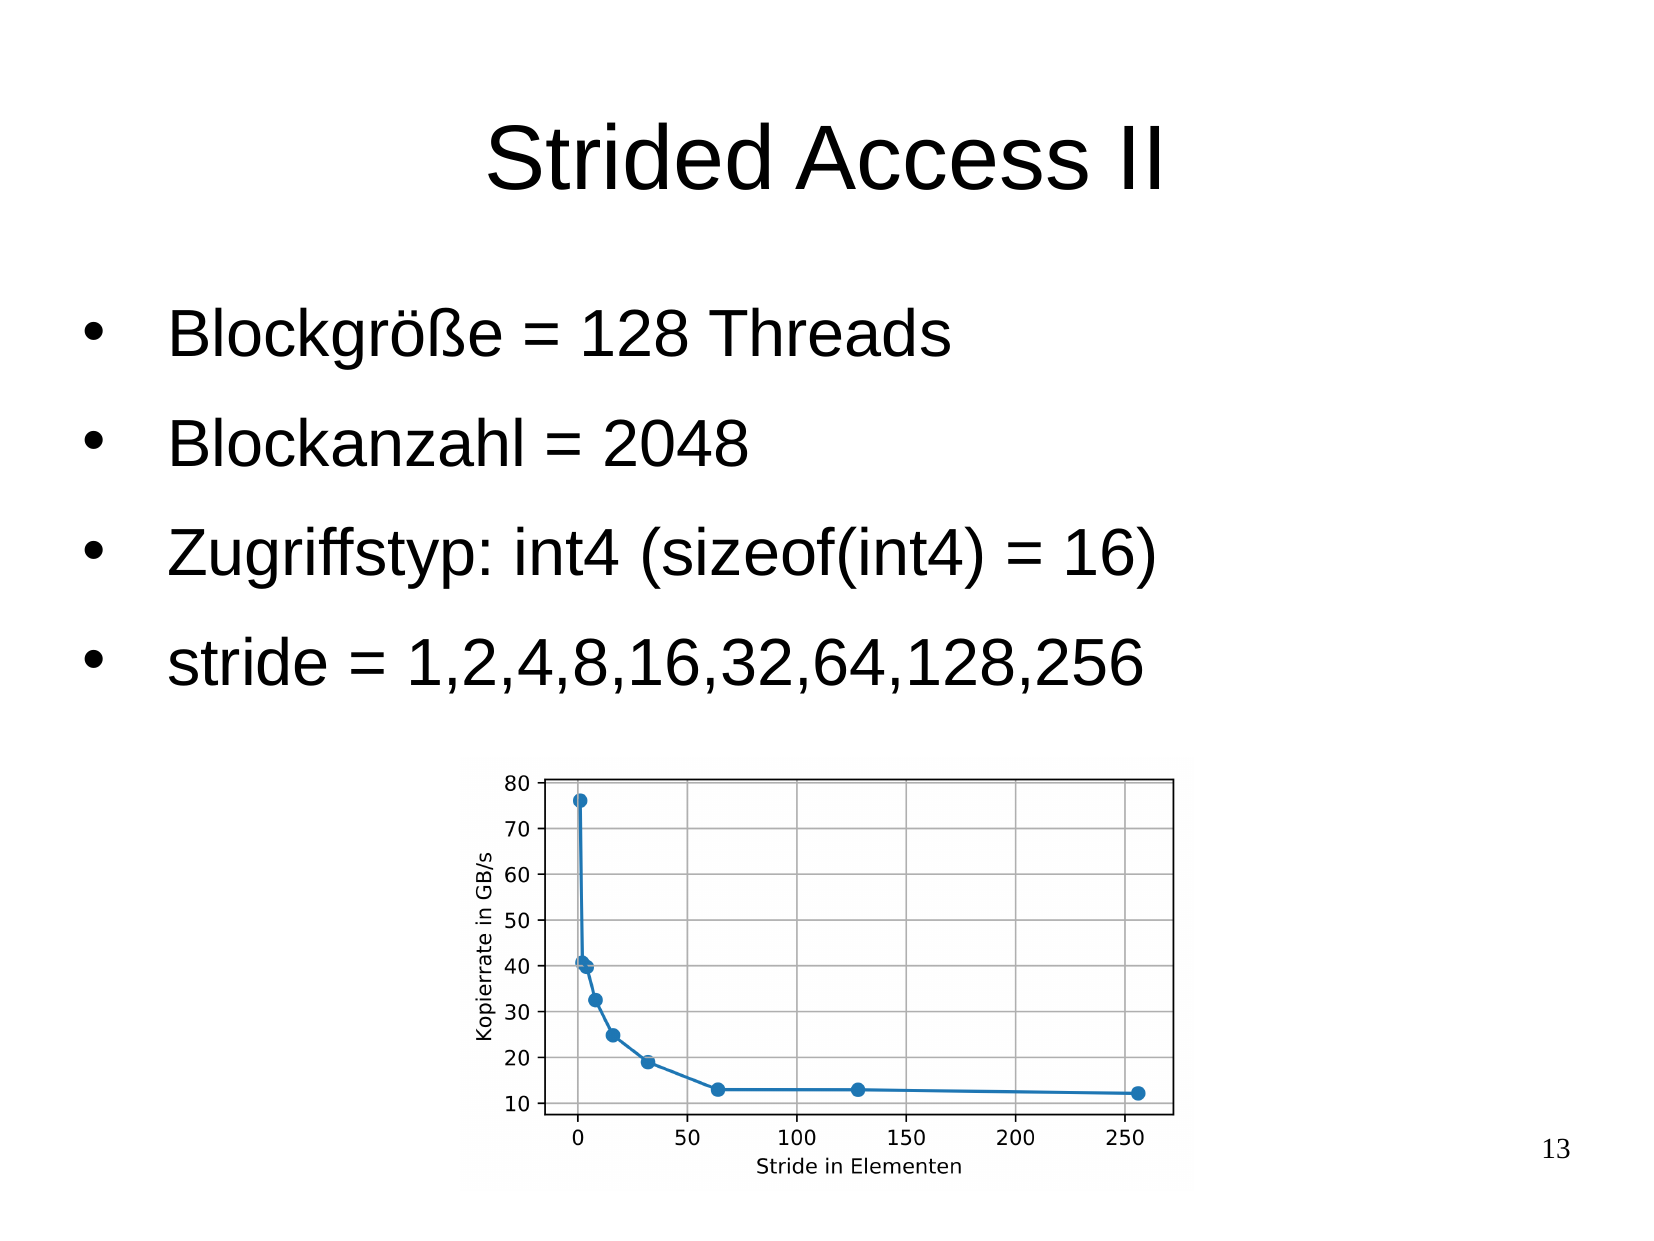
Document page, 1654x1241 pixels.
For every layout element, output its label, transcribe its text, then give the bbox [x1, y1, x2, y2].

title Strided Access II [82, 49, 1571, 257]
slide_number 13 [1185, 1129, 1571, 1216]
picture [460, 757, 1194, 1191]
list Blockgröße = 128 Threads Blockanzahl = 2048 Zugriffstyp: int4 (sizeof(int4) = 16) stride = 1,2,4,8,16,32,64,128,256 [82, 290, 1571, 1109]
